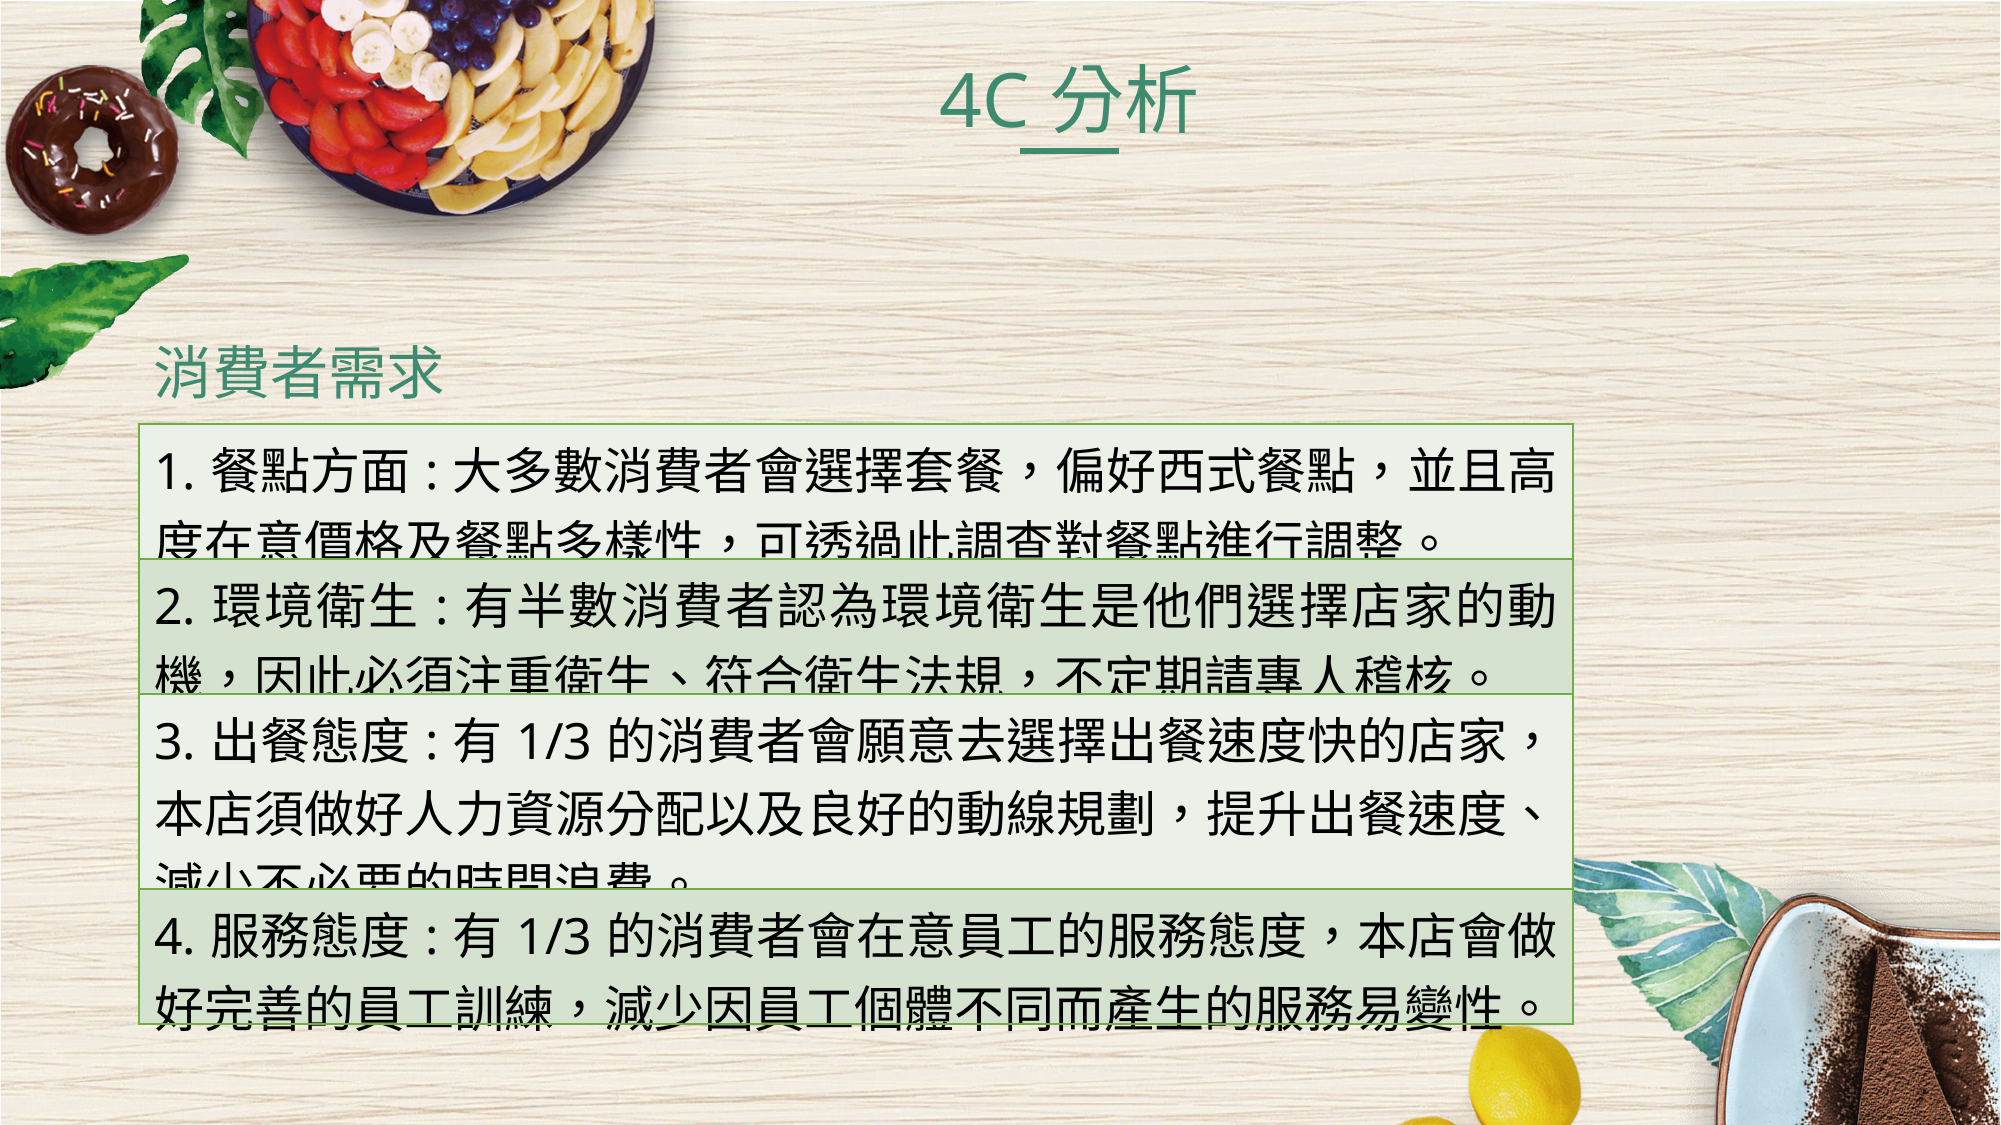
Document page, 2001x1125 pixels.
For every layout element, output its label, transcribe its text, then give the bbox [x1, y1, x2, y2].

table_cell 3.出餐態度:有1/3的消費者會願意去選擇出餐速度快的店家，本店須做好人力資源分配以及良好的動線規劃，提升出餐速度、減少不必要的時間浪費。 [140, 695, 1572, 888]
table_cell 4.服務態度:有1/3的消費者會在意員工的服務態度，本店會做好完善的員工訓練，減少因員工個體不同而產生的服務易變性。 [140, 890, 1542, 1023]
table_header 1.餐點方面:大多數消費者會選擇套餐，偏好西式餐點，並且高度在意價格及餐點多樣性，可透過此調查對餐點進行調整。 [140, 425, 1572, 558]
table_cell 2.環境衛生:有半數消費者認為環境衛生是他們選擇店家的動機，因此必須注重衛生、符合衛生法規，不定期請專人稽核。 [140, 560, 1572, 693]
text_box 4C分析 [924, 44, 1215, 150]
picture [0, 0, 2001, 1125]
text_box 消費者需求 [139, 328, 680, 414]
